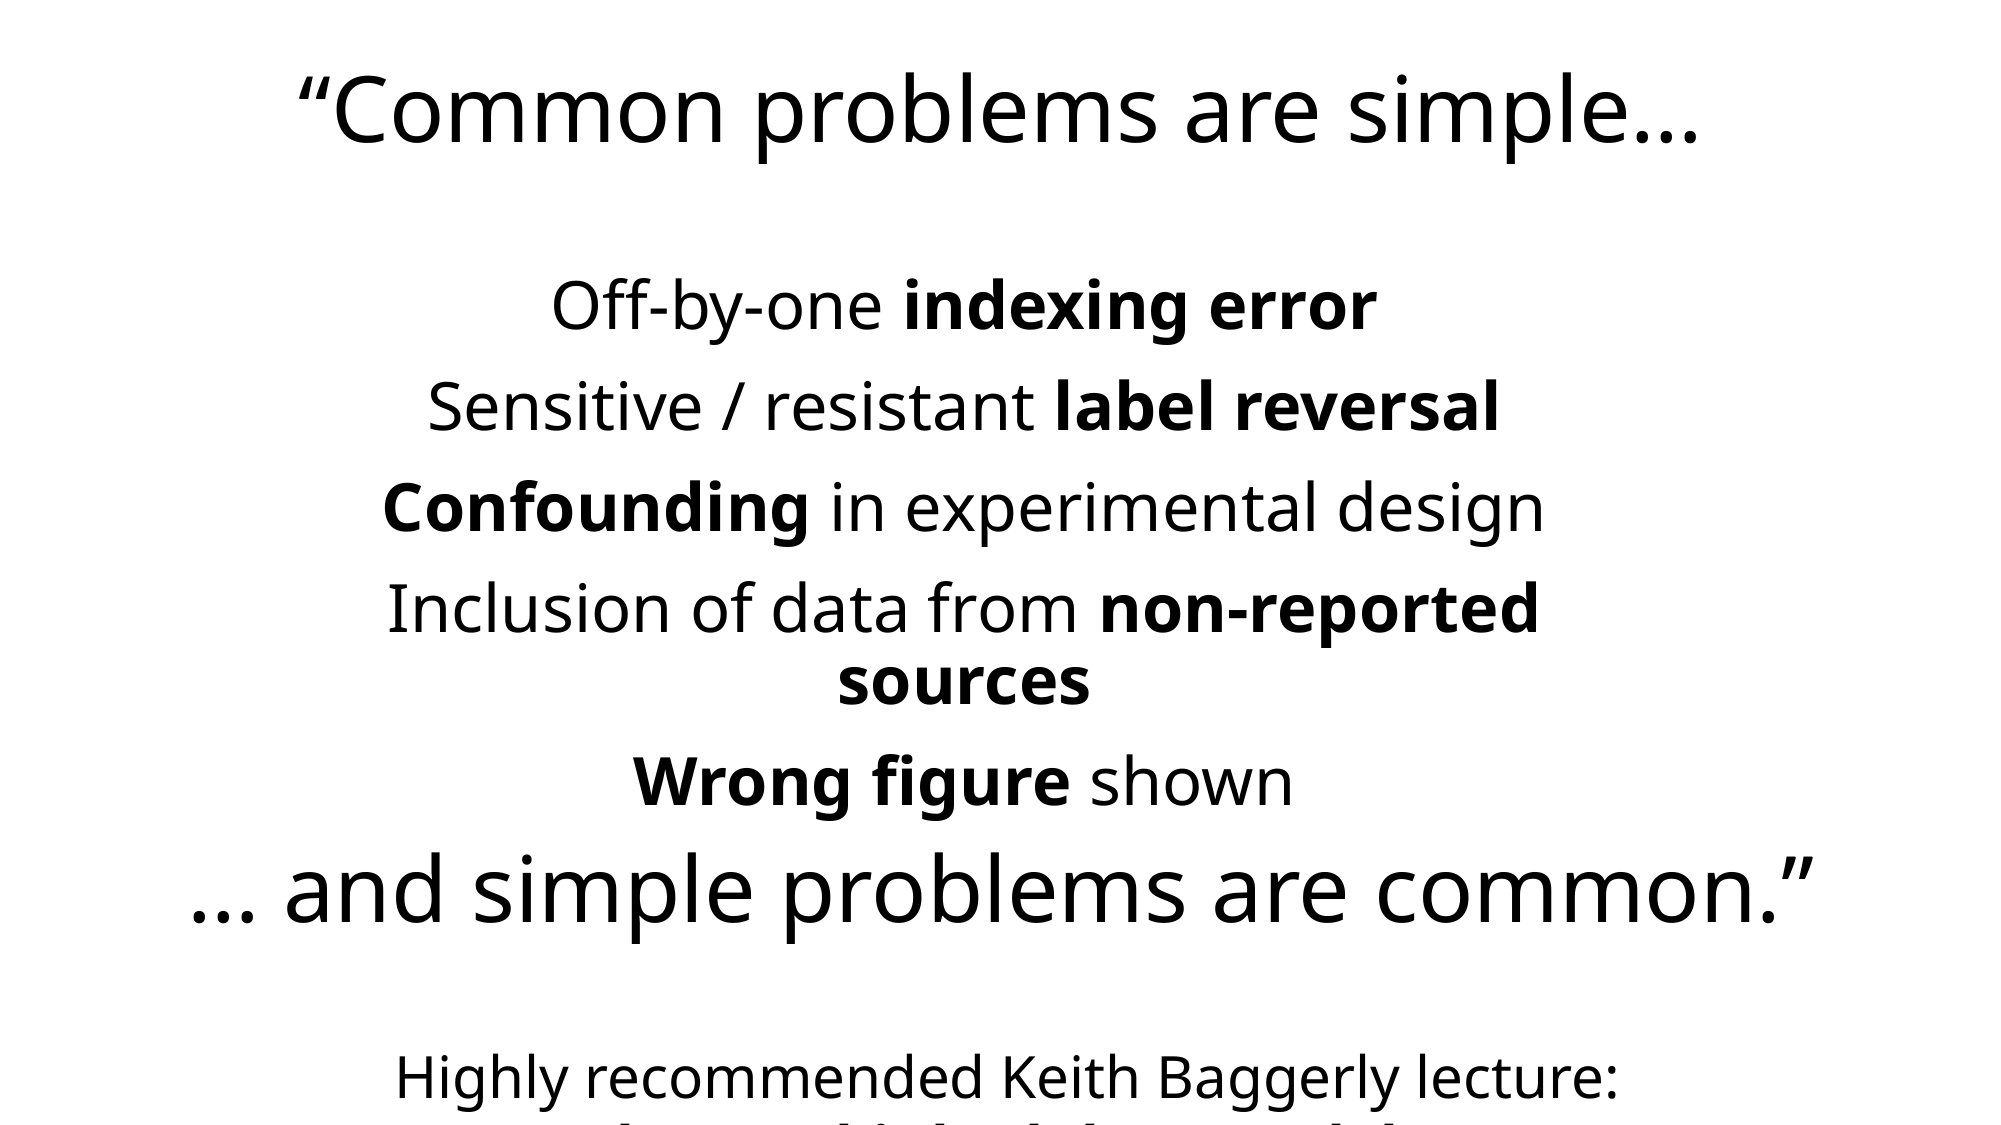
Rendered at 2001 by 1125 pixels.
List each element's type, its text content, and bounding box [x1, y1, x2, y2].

text_box “Common problems are simple… [0, 49, 2000, 162]
text_box … and simple problems are common.” [0, 828, 2000, 941]
text_box Highly recommended Keith Baggerly lecture: https://bit.ly/duke_scandal [0, 1032, 2000, 1125]
text_box Off-by-one indexing error Sensitive / resistant label reversal Confounding in experimental design Inclusion of data from non-reported sources Wrong figure shown [240, 264, 1689, 936]
